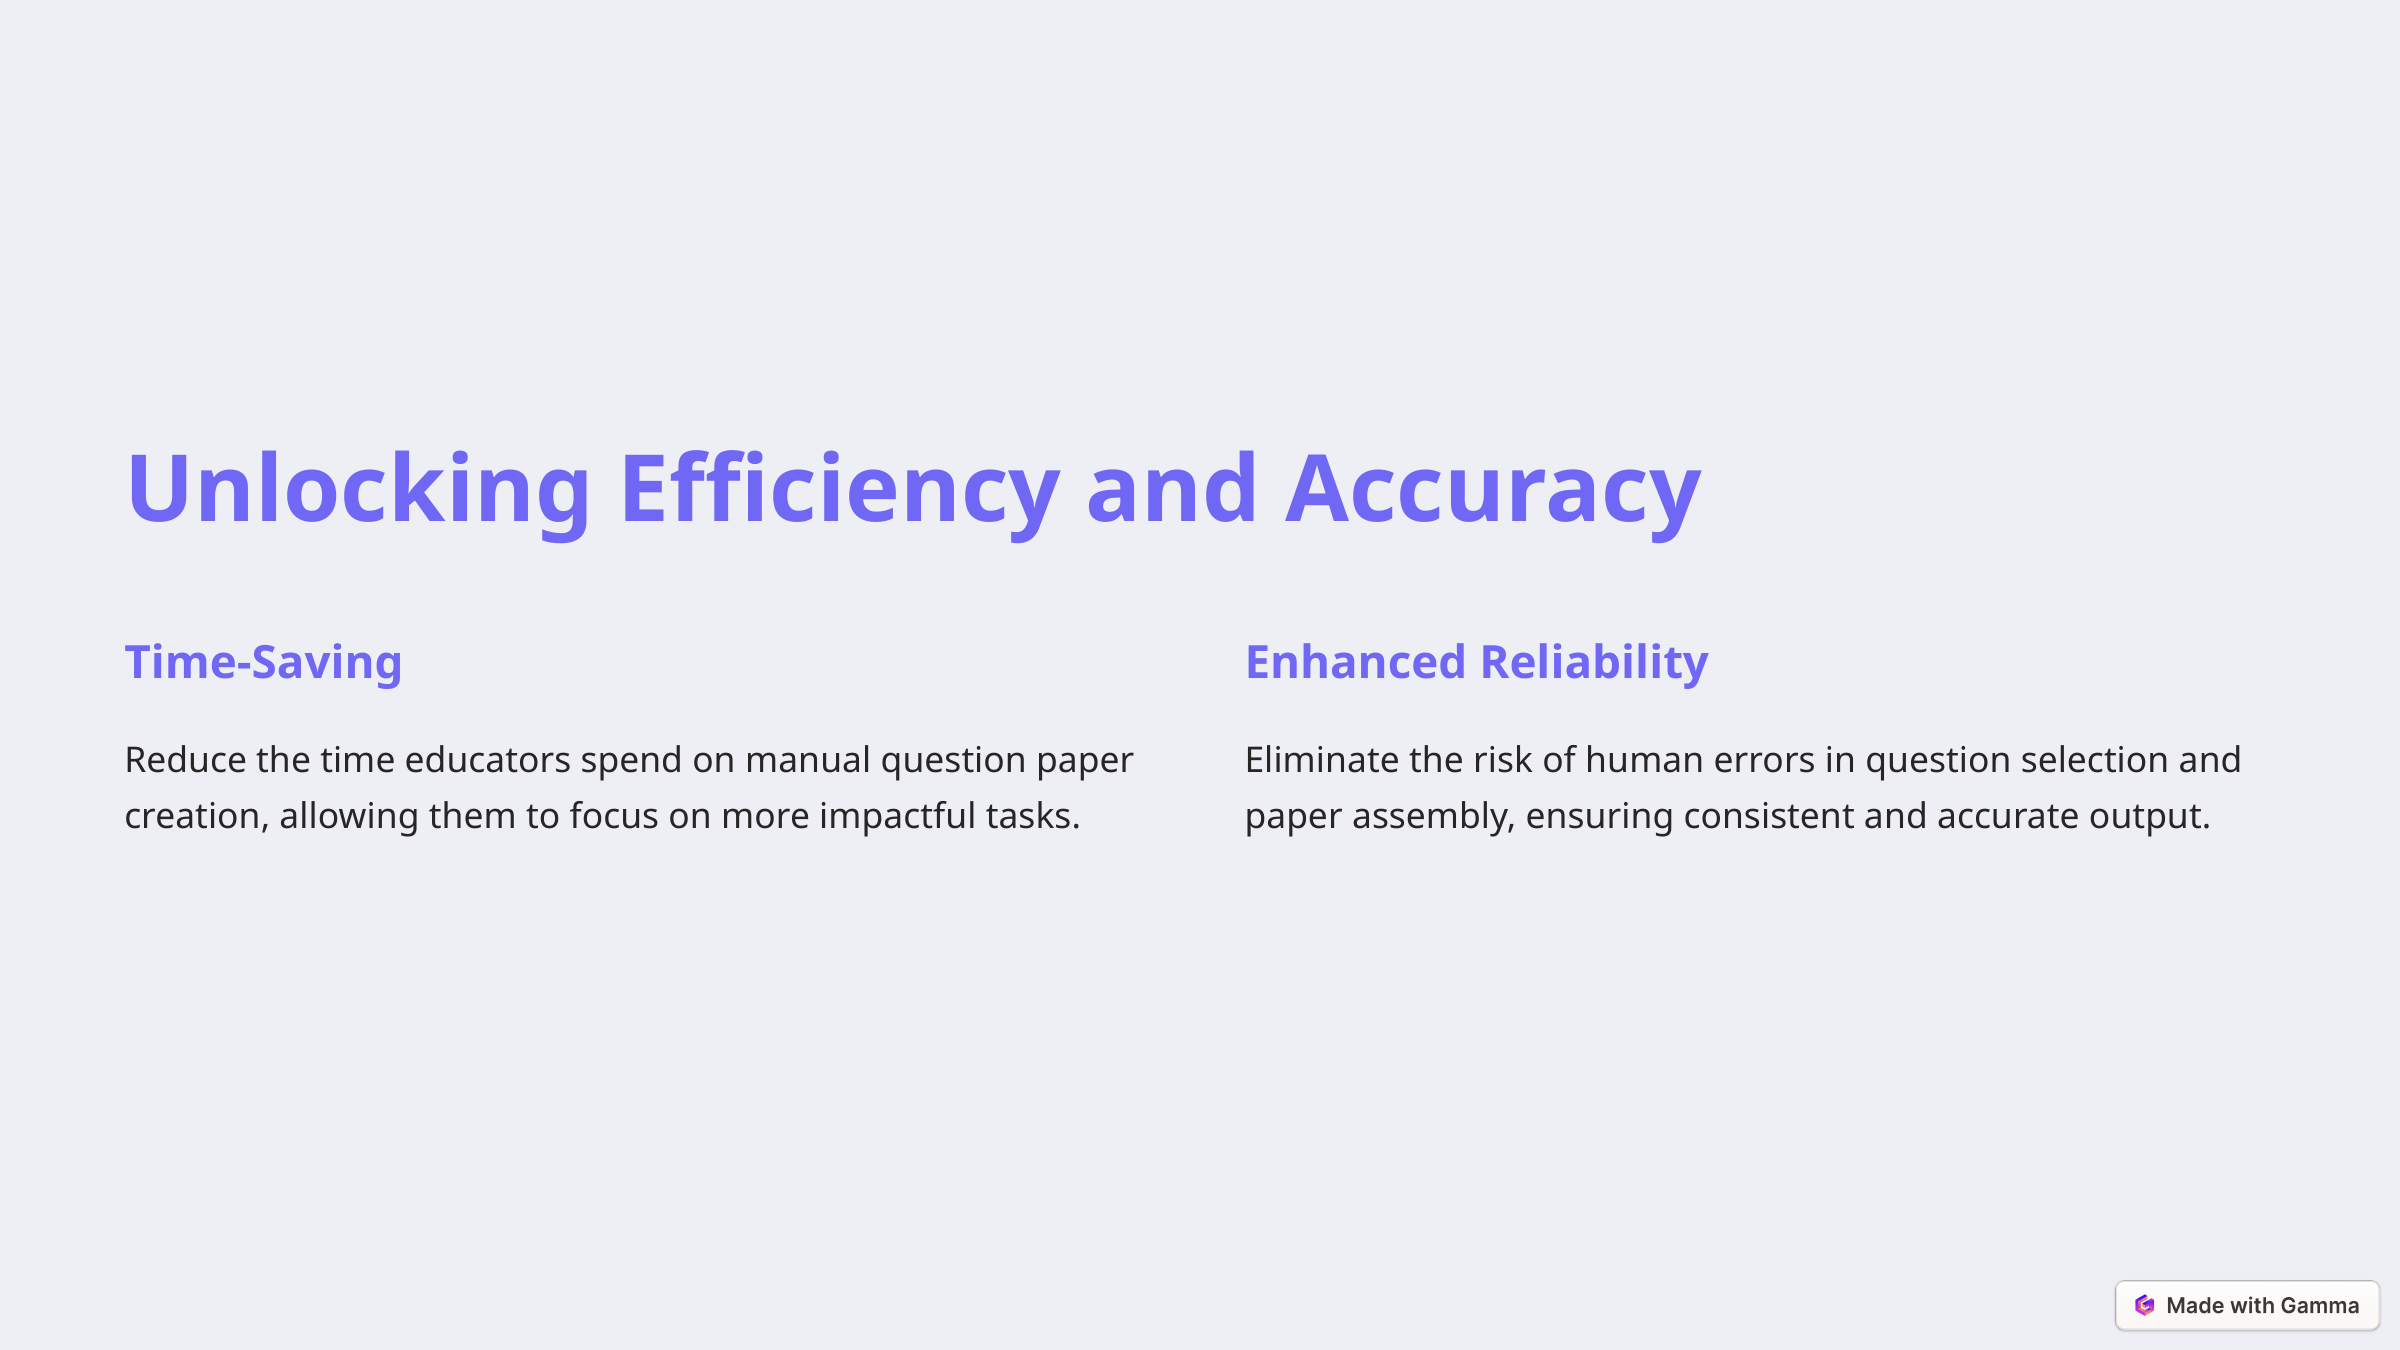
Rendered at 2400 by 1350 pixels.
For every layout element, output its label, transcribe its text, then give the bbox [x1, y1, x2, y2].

text_box Reduce the time educators spend on manual question paper creation, allowing them to focus on more impactful tasks. [124, 723, 1157, 895]
text_box Enhanced Reliability [1244, 629, 1713, 688]
text_box Time-Saving [124, 629, 592, 688]
text_box Eliminate the risk of human errors in question selection and paper assembly, ensuring consistent and accurate output. [1244, 723, 2277, 895]
picture [2106, 1271, 2389, 1339]
text_box Unlocking Efficiency and Accuracy [124, 423, 1562, 541]
